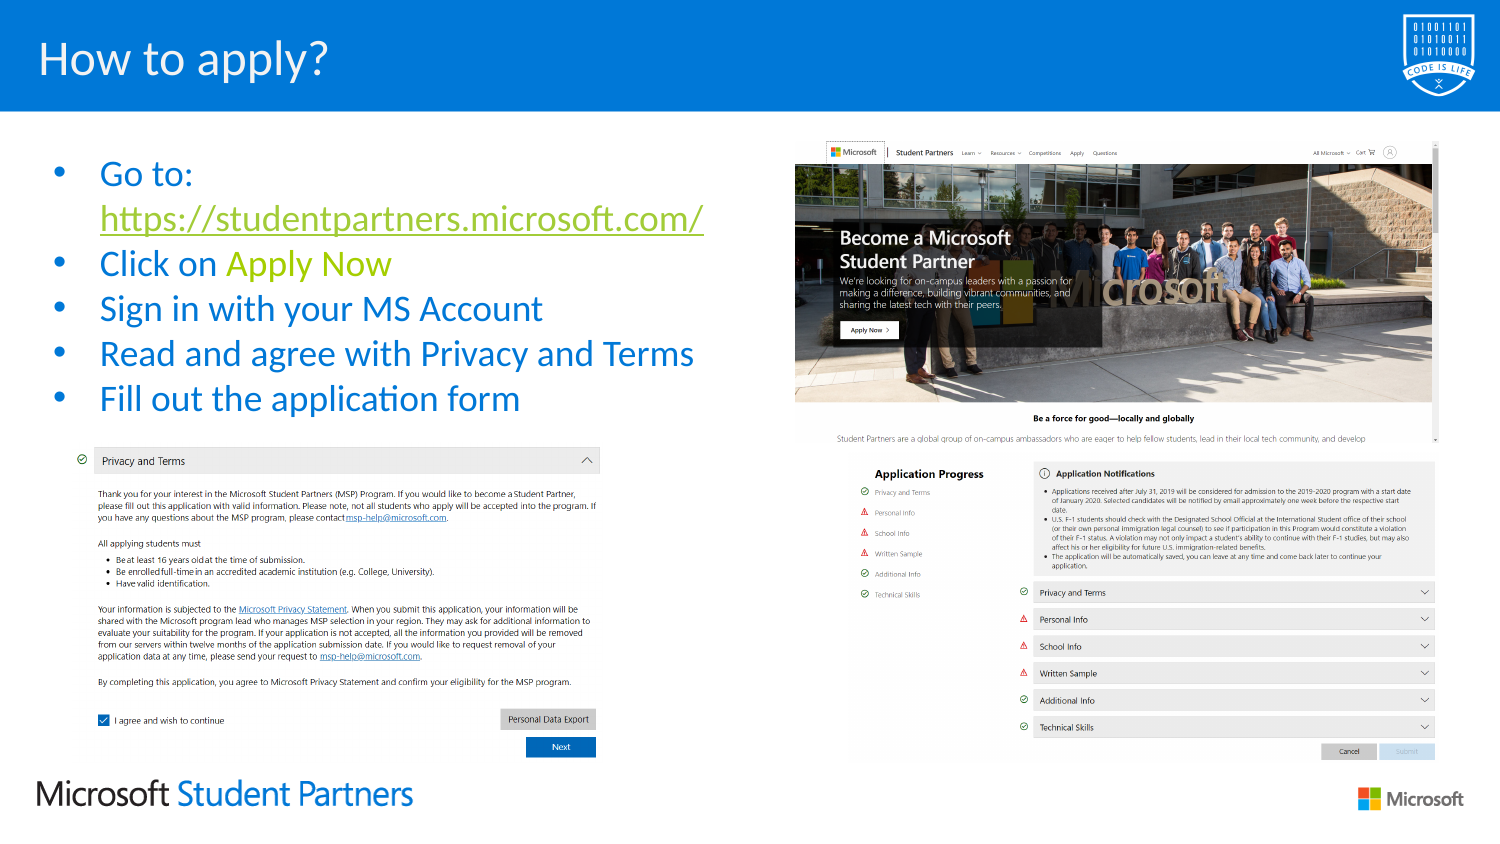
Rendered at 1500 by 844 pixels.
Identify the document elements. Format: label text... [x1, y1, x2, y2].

picture [0, 0, 1500, 844]
text_box Go to: https://studentpartners.microsoft.com/ Click on Apply Now Sign in with your MS Account Read and agree with Privacy and Terms Fill out the application form [38, 141, 755, 427]
title How to apply? [38, 25, 1082, 93]
